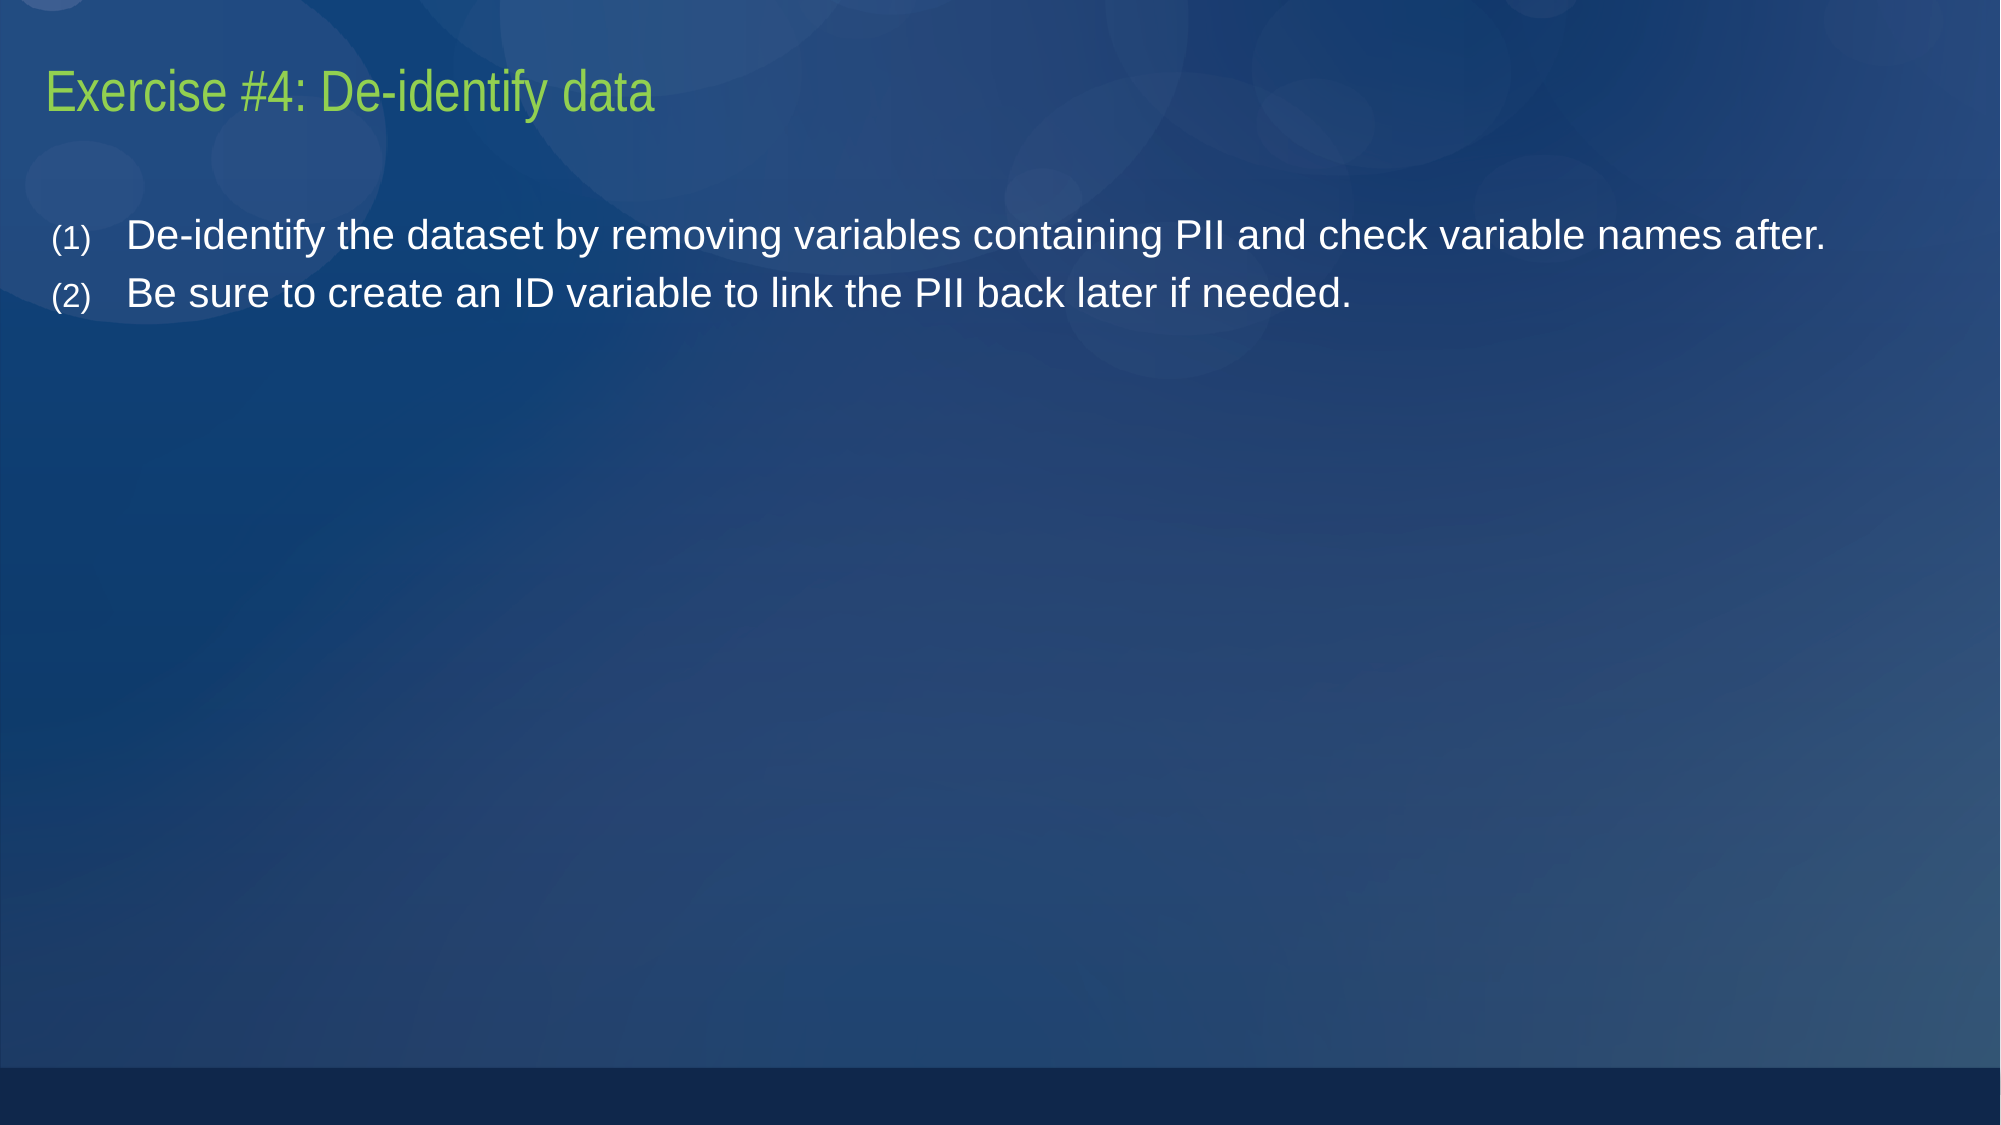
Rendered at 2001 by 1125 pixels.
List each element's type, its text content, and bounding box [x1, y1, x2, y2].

picture [0, 0, 2000, 1067]
title Exercise #4: De-identify data [29, 29, 1965, 156]
list De-identify the dataset by removing variables containing PII and check variable names after. Be sure to create an ID variable to link the PII back later if needed. [29, 199, 1965, 977]
